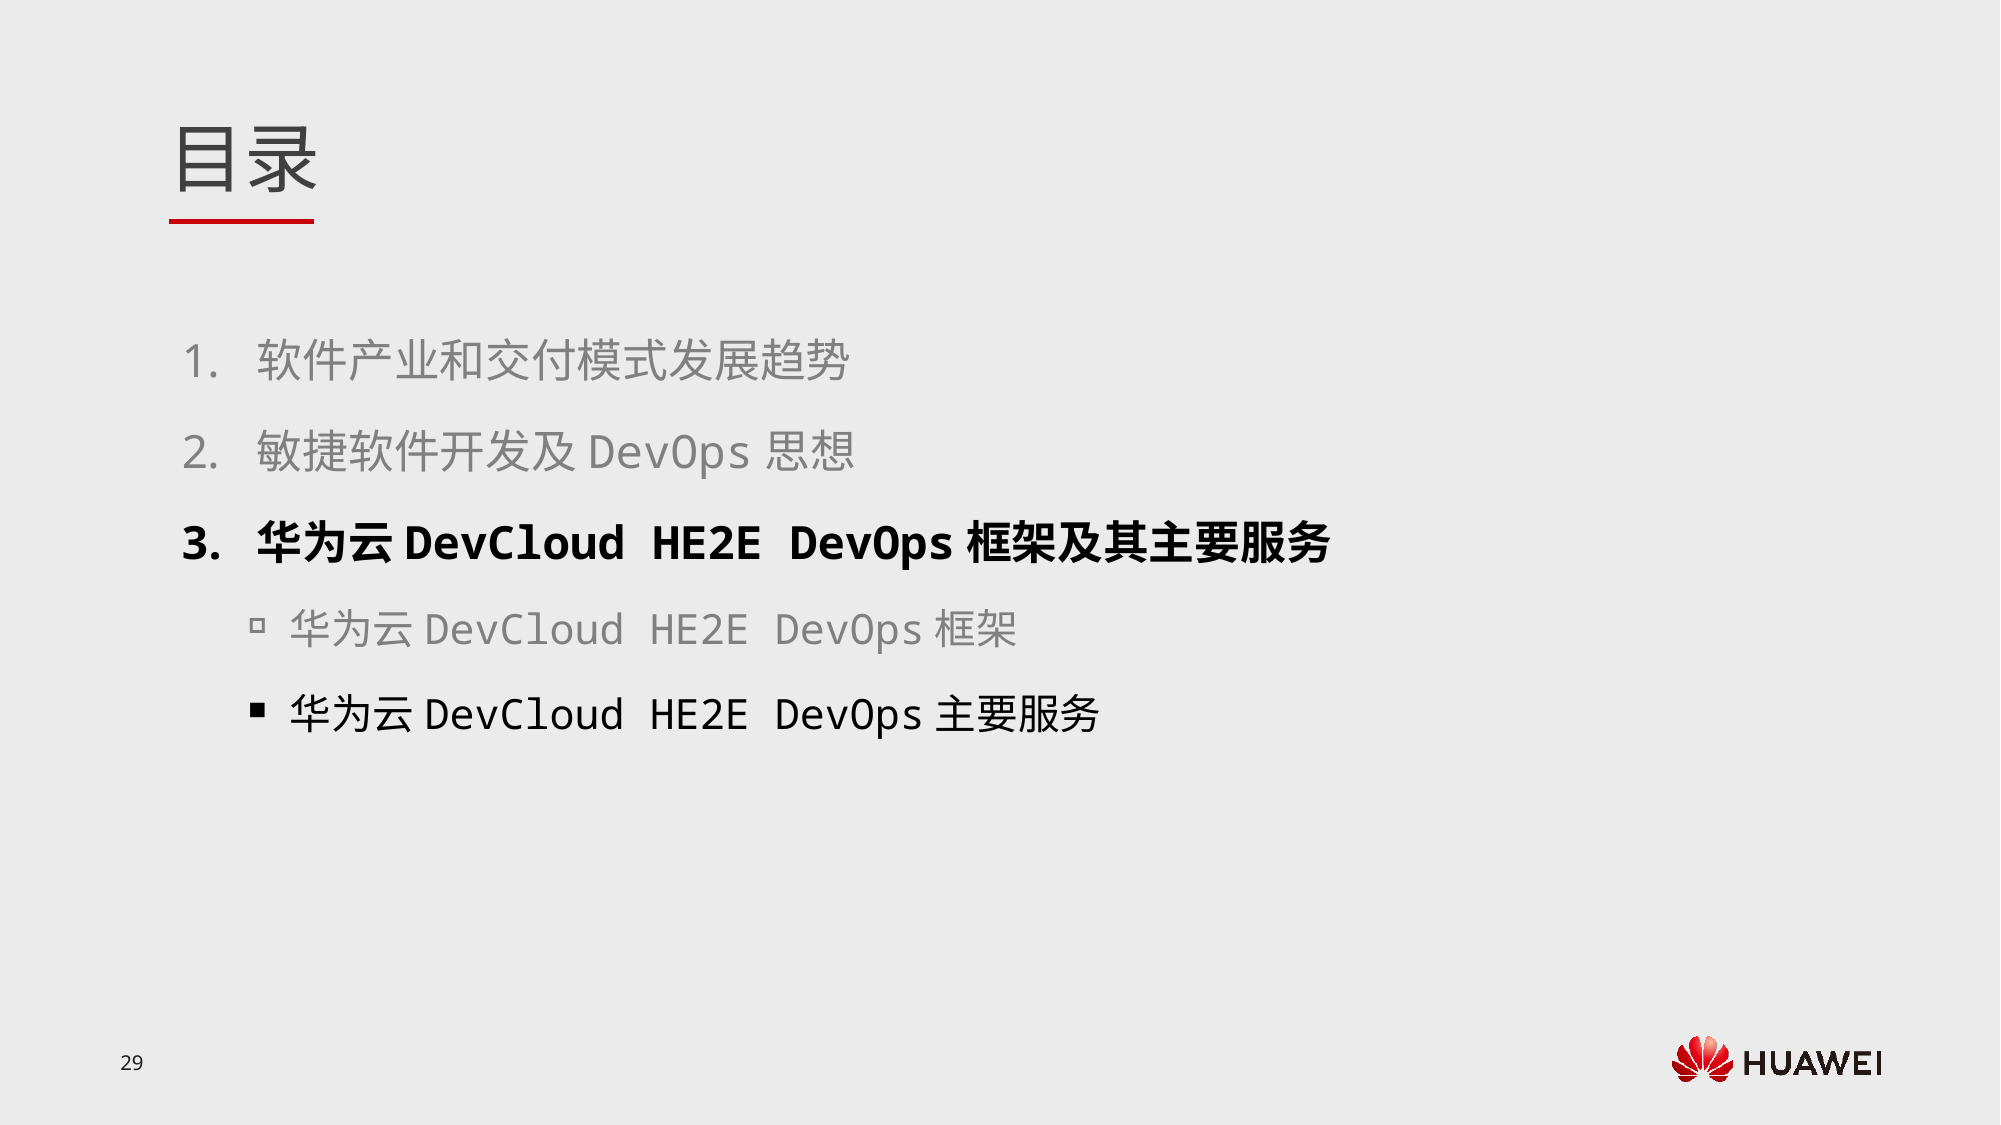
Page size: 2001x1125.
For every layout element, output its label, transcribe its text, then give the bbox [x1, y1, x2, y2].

picture [1672, 1036, 1881, 1082]
list 软件产业和交付模式发展趋势 敏捷软件开发及DevOps思想 华为云DevCloud HE2E DevOps框架及其主要服务 华为云DevCloud HE2E DevOps框架 华为云DevCloud HE2E DevOps主要服务 [167, 302, 1833, 970]
